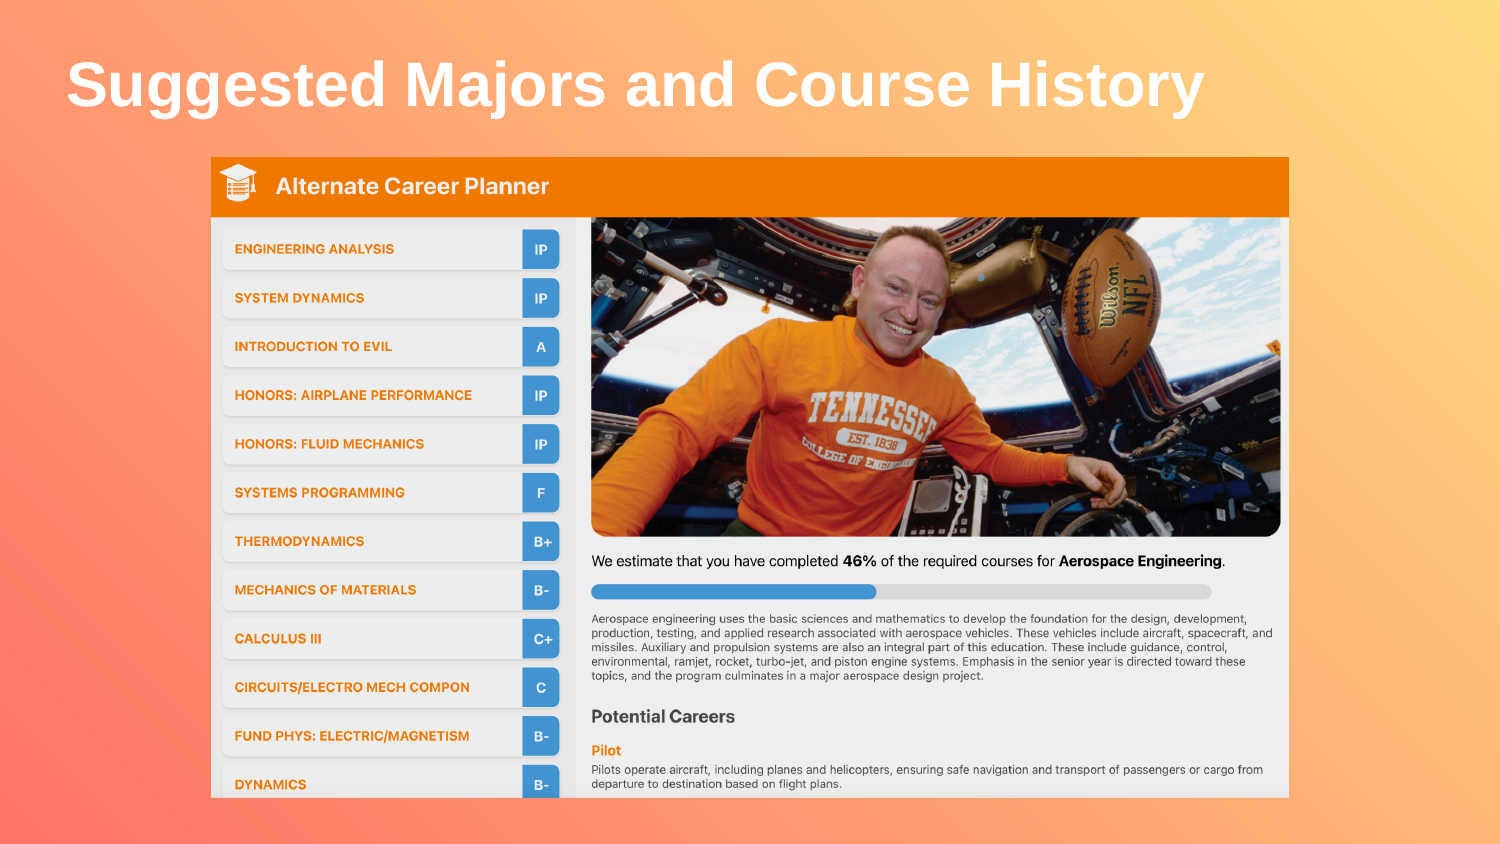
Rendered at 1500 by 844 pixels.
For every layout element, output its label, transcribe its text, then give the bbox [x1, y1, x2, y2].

title Suggested Majors and Course History [51, 28, 1449, 148]
picture [210, 157, 1289, 798]
